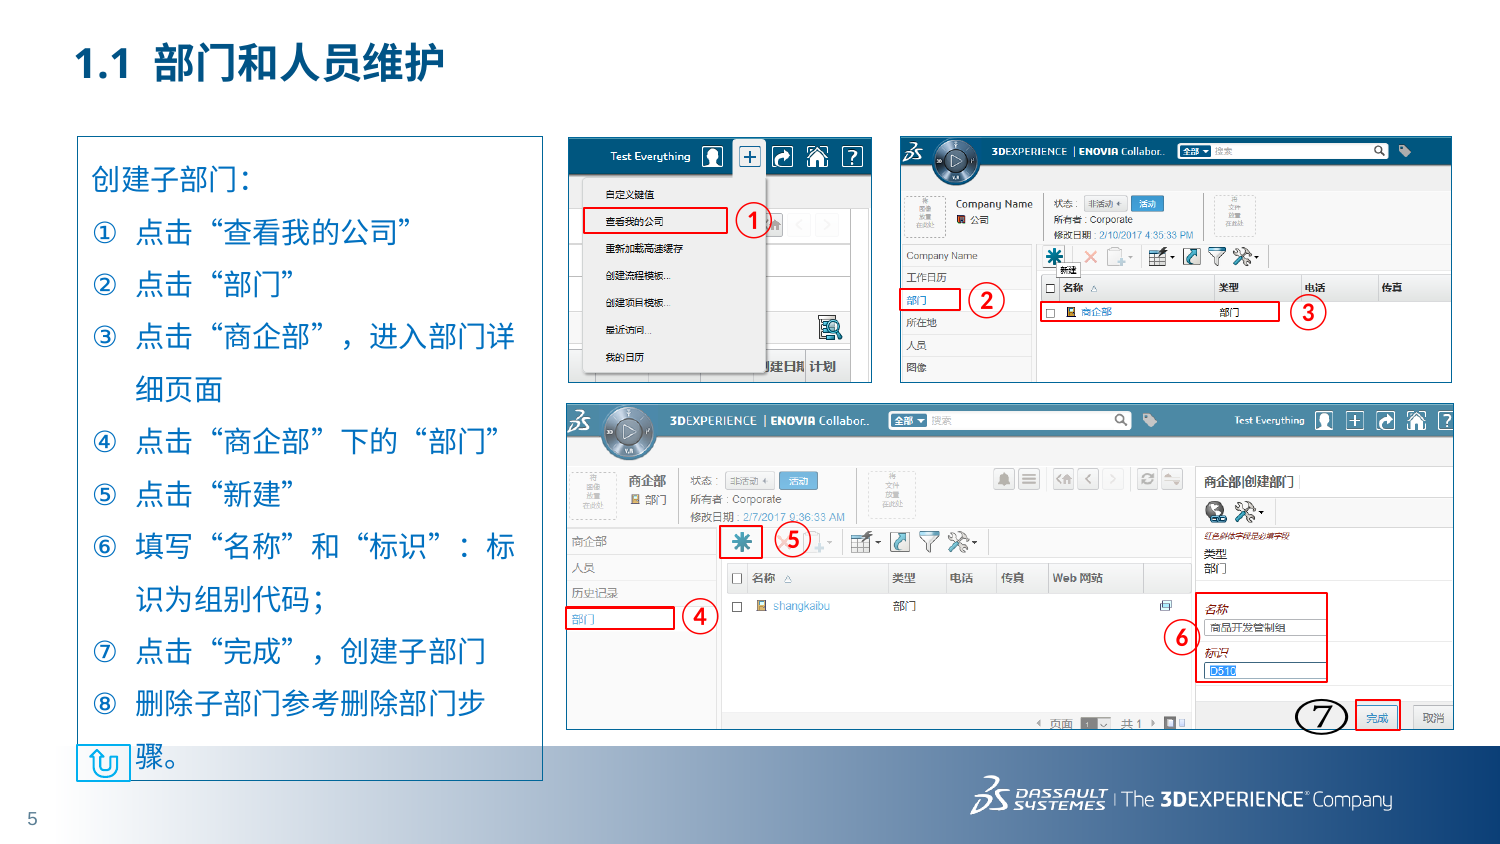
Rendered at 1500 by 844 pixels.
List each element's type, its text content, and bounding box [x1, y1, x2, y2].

picture [1178, 144, 1388, 158]
picture [704, 146, 721, 166]
text_box 创建子部门： 点击“查看我的公司” 点击“部门” 点击“商企部”，进入部门详细页面 点击“商企部”下的“部门” 点击“新建” 填写“名称”和“标识”：标识为组别代码； 点击“完成”，创建子部门 删除子部门参考删除部门步骤。 [77, 136, 543, 781]
picture [565, 405, 1452, 730]
picture [962, 775, 1400, 815]
picture [900, 138, 1450, 381]
picture [811, 152, 823, 166]
picture [570, 139, 870, 381]
picture [1400, 145, 1410, 156]
picture [775, 152, 789, 165]
text_box [75, 743, 132, 783]
title 1.1 部门和人员维护 [58, 23, 1072, 100]
picture [1098, 149, 1106, 154]
